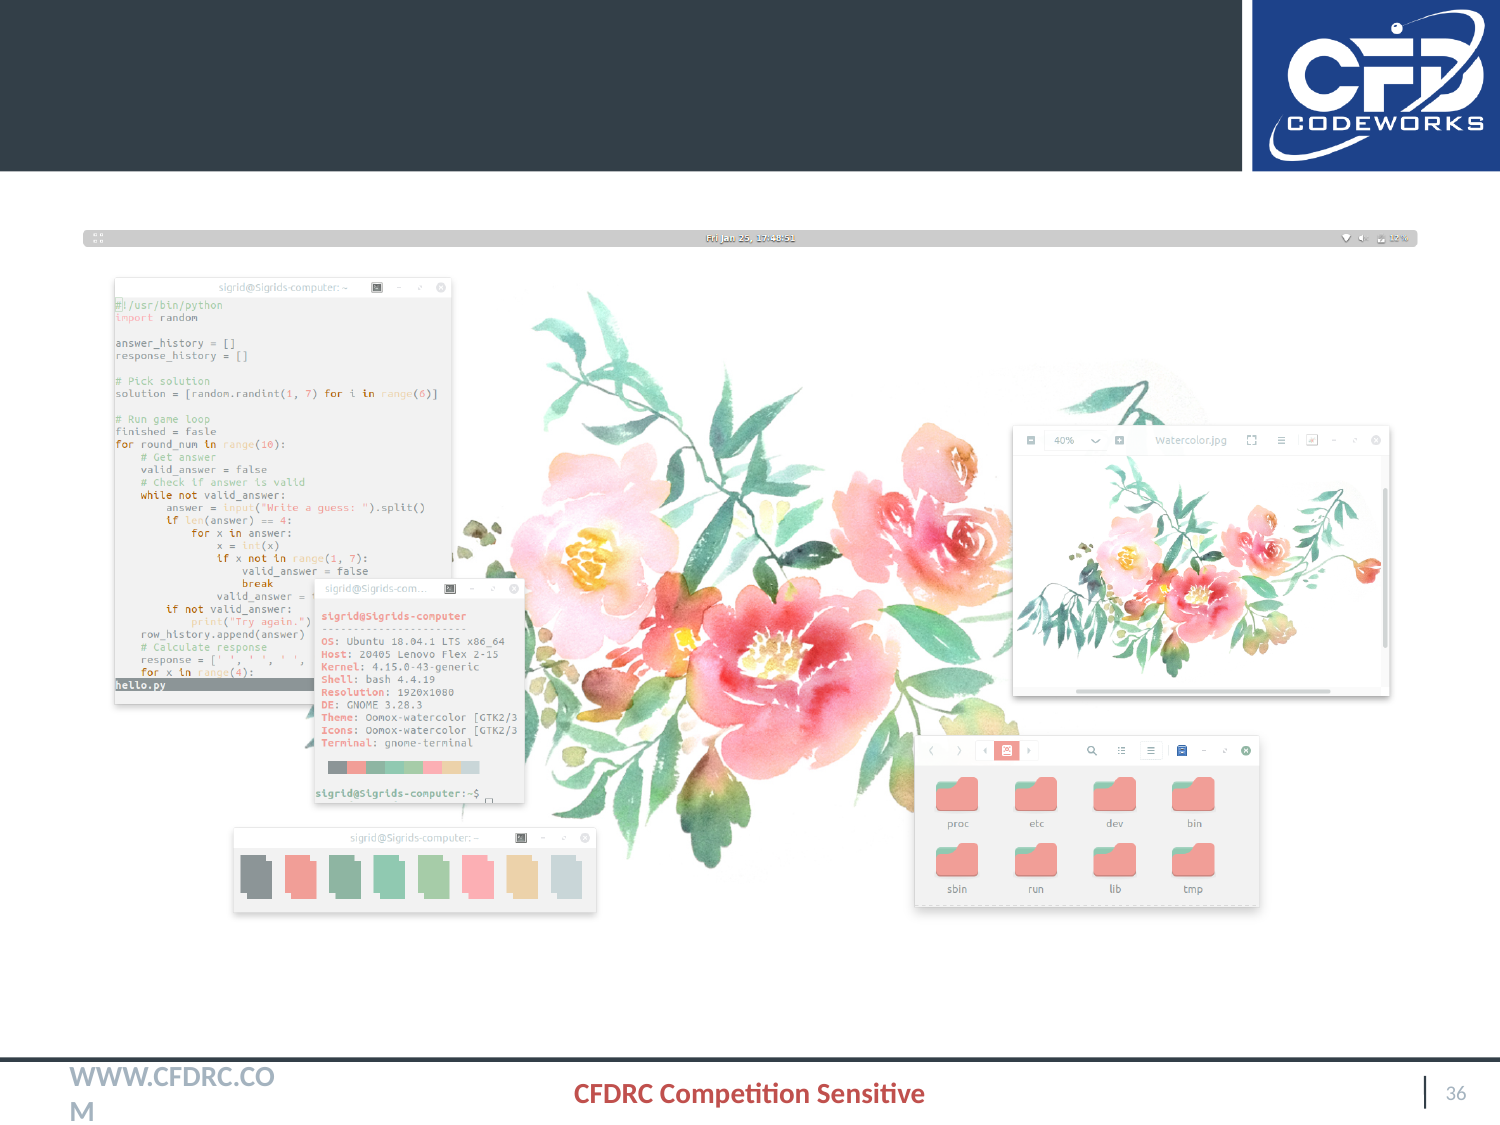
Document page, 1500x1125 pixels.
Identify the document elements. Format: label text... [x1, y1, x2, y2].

slide_number 36 [1430, 1062, 1492, 1123]
footer CFDRC Competition Sensitive [512, 1062, 988, 1123]
picture [1265, 5, 1488, 165]
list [74, 226, 1426, 987]
